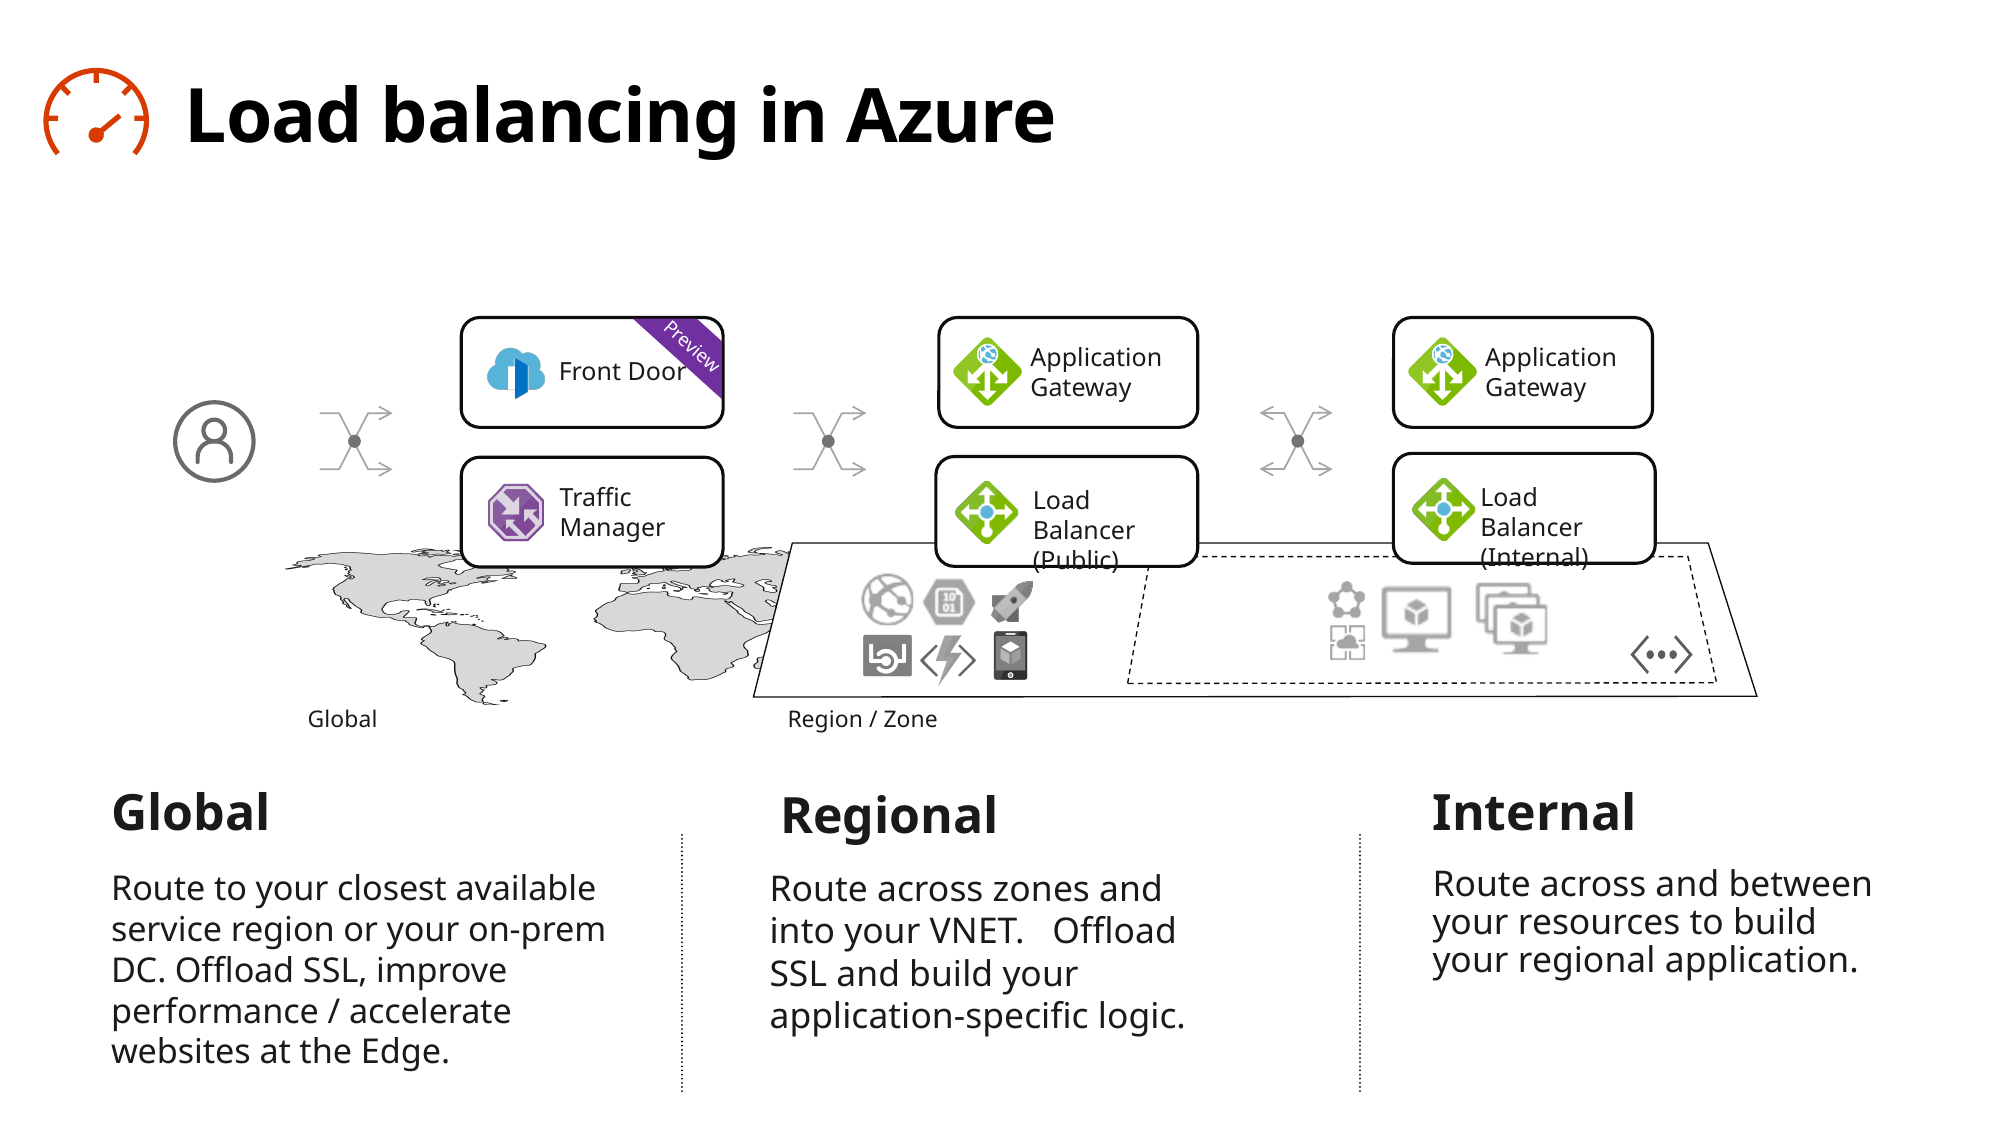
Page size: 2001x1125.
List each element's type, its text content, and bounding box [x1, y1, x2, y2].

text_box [793, 412, 867, 470]
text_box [1259, 412, 1333, 470]
text_box Global [96, 772, 658, 867]
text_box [461, 456, 724, 568]
text_box Region / Zone [772, 705, 953, 739]
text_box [681, 834, 1361, 1092]
text_box [1088, 542, 1759, 698]
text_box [319, 412, 393, 470]
text_box Regional [765, 775, 1262, 834]
text_box Route to your closest available service region or your on-prem DC. Offload SSL, improve performance / accelerate websites at the Edge. [96, 859, 622, 1086]
picture [1328, 623, 1367, 662]
picture [1379, 582, 1454, 657]
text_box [45, 70, 147, 154]
text_box Route across and between your resources to build your regional application. [1417, 858, 1914, 1092]
title Load balancing in Azure [184, 67, 1907, 159]
picture [284, 540, 1088, 705]
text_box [938, 317, 1199, 428]
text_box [935, 456, 1201, 567]
text_box [1126, 555, 1718, 685]
picture [1629, 618, 1693, 691]
text_box Internal [1418, 773, 2000, 867]
text_box Global [292, 705, 393, 739]
picture [1474, 581, 1550, 657]
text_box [174, 401, 254, 481]
picture [1327, 580, 1366, 619]
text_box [461, 317, 752, 428]
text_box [1393, 453, 1661, 564]
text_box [1393, 317, 1653, 428]
